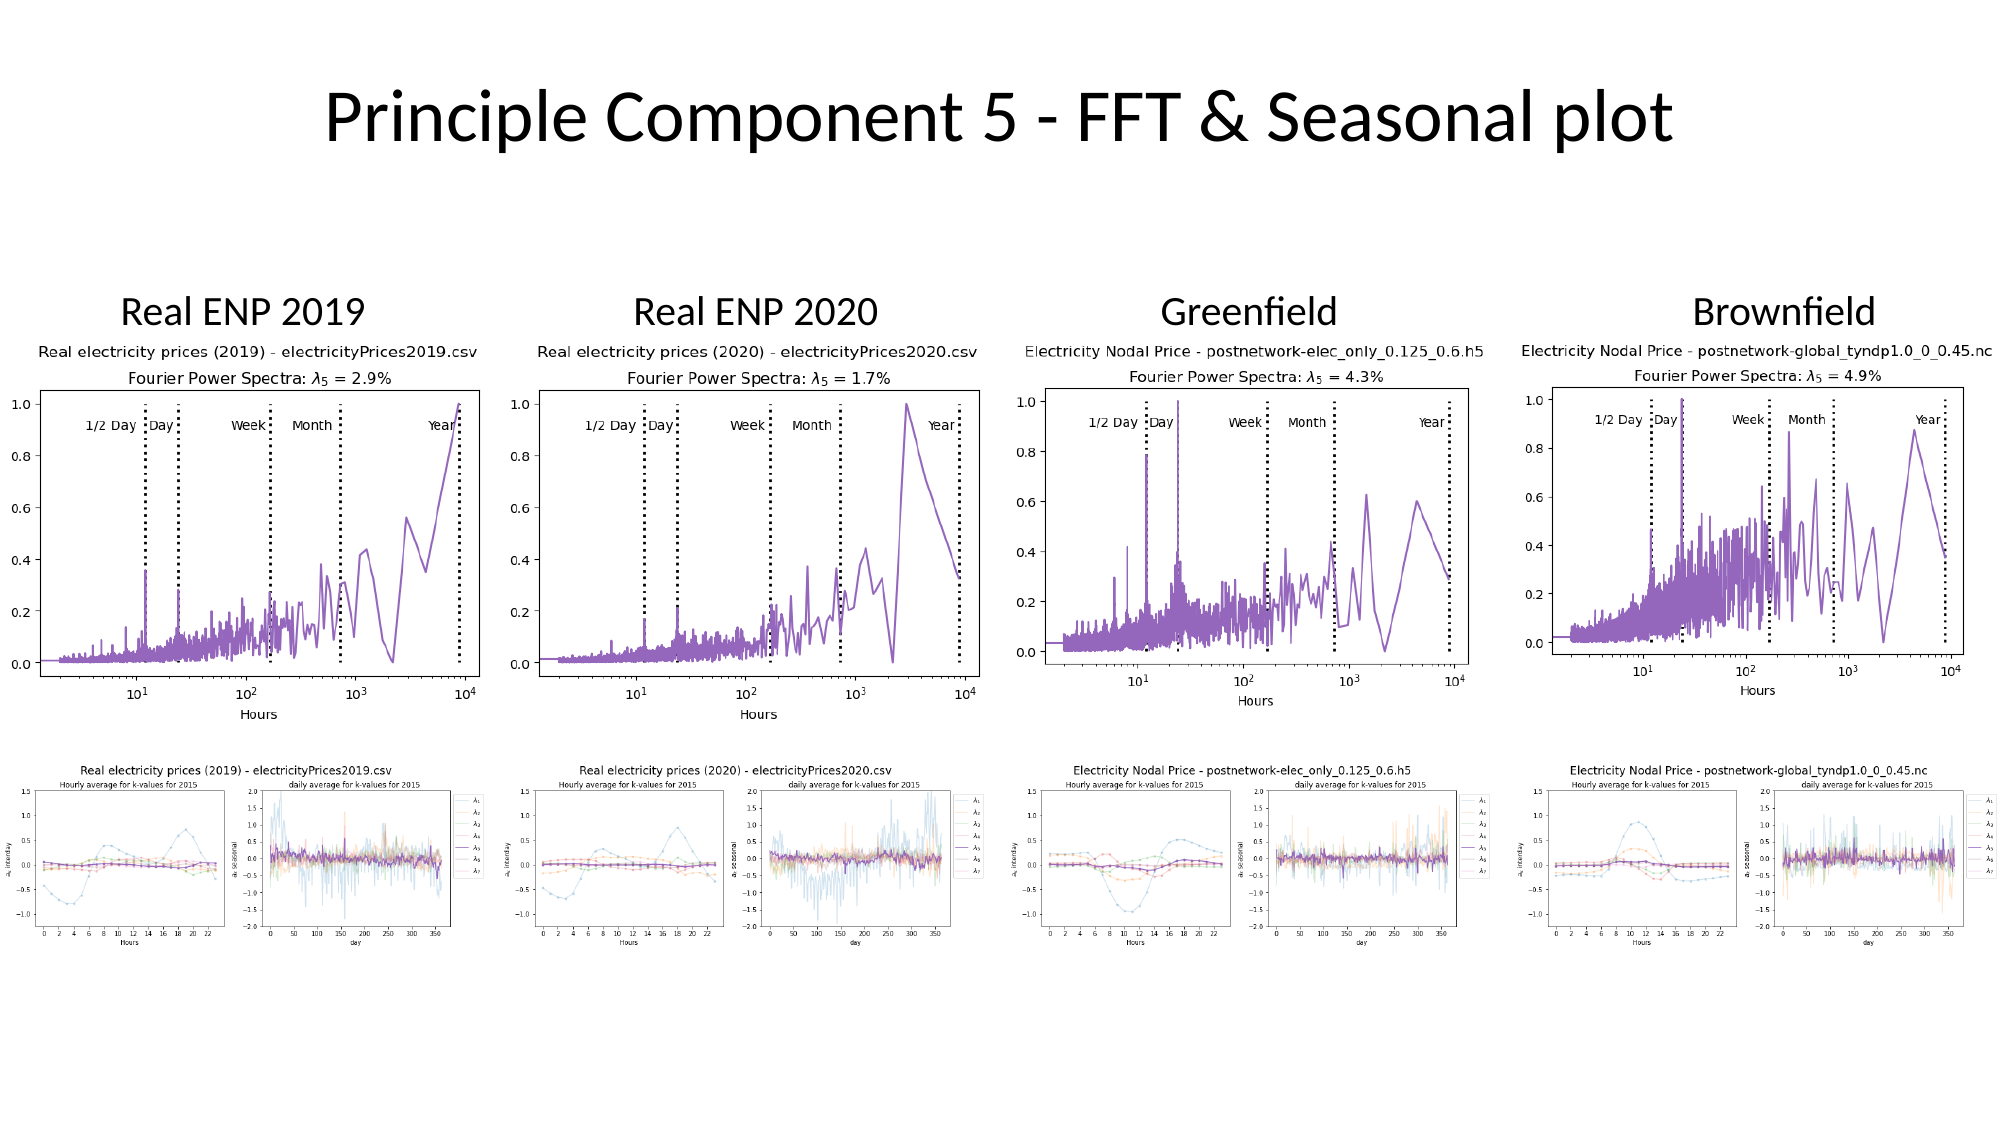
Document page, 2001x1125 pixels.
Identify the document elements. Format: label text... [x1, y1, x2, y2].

text_box Real ENP 2020 [618, 276, 894, 335]
picture [1512, 336, 2000, 705]
picture [1512, 761, 2000, 950]
picture [0, 336, 487, 731]
text_box Greenfield [1145, 276, 1354, 335]
picture [1005, 336, 1494, 717]
text_box Real ENP 2019 [105, 276, 381, 335]
text_box Brownfield [1677, 276, 1892, 335]
picture [499, 761, 987, 950]
text_box Principle Component 5 - FFT & Seasonal plot [309, 59, 1691, 165]
picture [1005, 761, 1494, 950]
picture [0, 761, 487, 950]
picture [499, 336, 987, 731]
